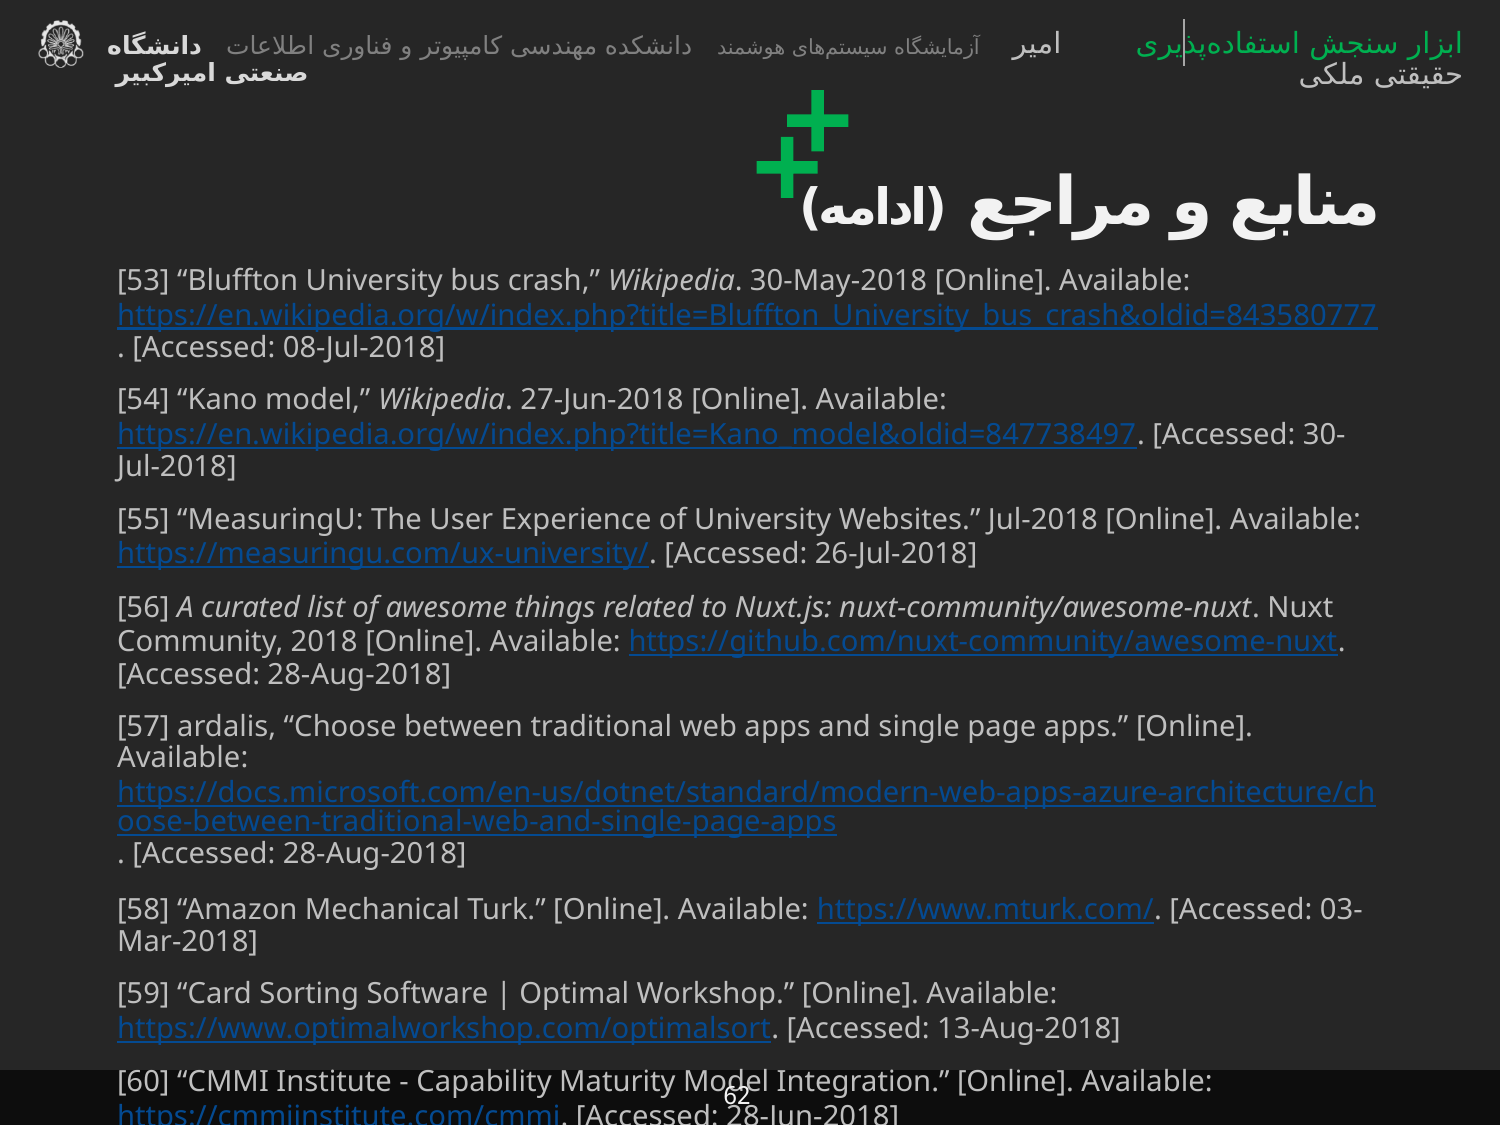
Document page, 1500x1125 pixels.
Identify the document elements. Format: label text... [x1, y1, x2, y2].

text_box [786, 89, 849, 152]
text_box [756, 136, 819, 199]
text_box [28, 18, 1479, 68]
slide_number 62 [568, 1072, 906, 1115]
title منابع و مراجع (ادامه) [540, 110, 1397, 257]
list [53] “Bluffton University bus crash,” Wikipedia. 30-May-2018 [Online]. Available: https://en.wikipedia.org/w/index.php?title=Bluffton_University_bus_crash&oldid=843580777. [Accessed: 08-Jul-2018] [54] “Kano model,” Wikipedia. 27-Jun-2018 [Online]. Available: https://en.wikipedia.org/w/index.php?title=Kano_model&oldid=847738497. [Accessed: 30-Jul-2018] [55] “MeasuringU: The User Experience of University Websites.” Jul-2018 [Online]. Available: https://measuringu.com/ux-university/. [Accessed: 26-Jul-2018] [56] A curated list of awesome things related to Nuxt.js: nuxt-community/awesome-nuxt. Nuxt Community, 2018 [Online]. Available: https://github.com/nuxt-community/awesome-nuxt. [Accessed: 28-Aug-2018] [57] ardalis, “Choose between traditional web apps and single page apps.” [Online]. Available: https://docs.microsoft.com/en-us/dotnet/standard/modern-web-apps-azure-architecture/choose-between-traditional-web-and-single-page-apps. [Accessed: 28-Aug-2018] [58] “Amazon Mechanical Turk.” [Online]. Available: https://www.mturk.com/. [Accessed: 03-Mar-2018] [59] “Card Sorting Software | Optimal Workshop.” [Online]. Available: https://www.optimalworkshop.com/optimalsort. [Accessed: 13-Aug-2018] [60] “CMMI Institute - Capability Maturity Model Integration.” [Online]. Available: https://cmmiinstitute.com/cmmi. [Accessed: 28-Jun-2018] [102, 257, 1397, 967]
